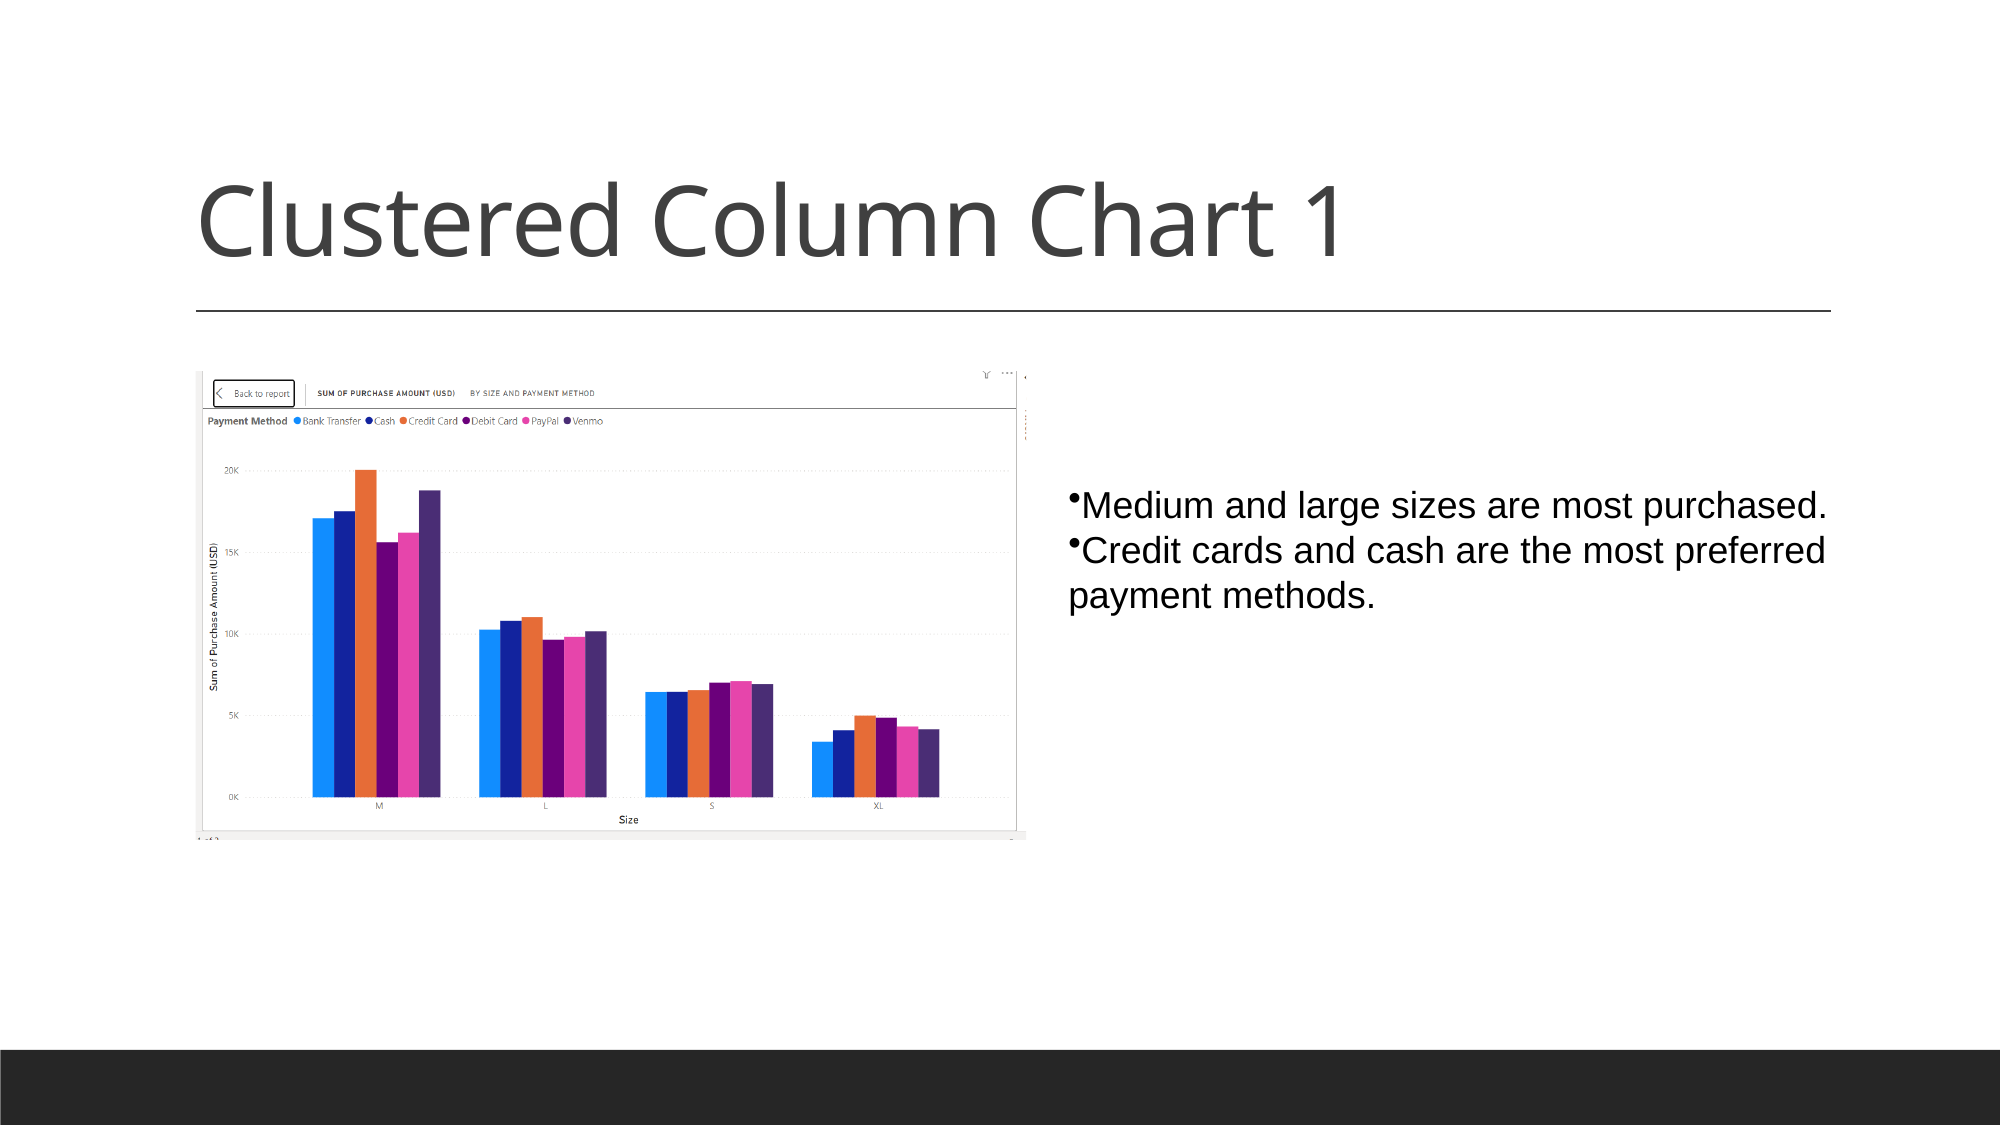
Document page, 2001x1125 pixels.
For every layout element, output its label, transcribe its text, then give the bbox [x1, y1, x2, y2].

title Clustered Column Chart 1 [180, 47, 1830, 285]
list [195, 371, 1027, 841]
list Medium and large sizes are most purchased. Credit cards and cash are the most preferred payment methods. [1053, 199, 1844, 852]
